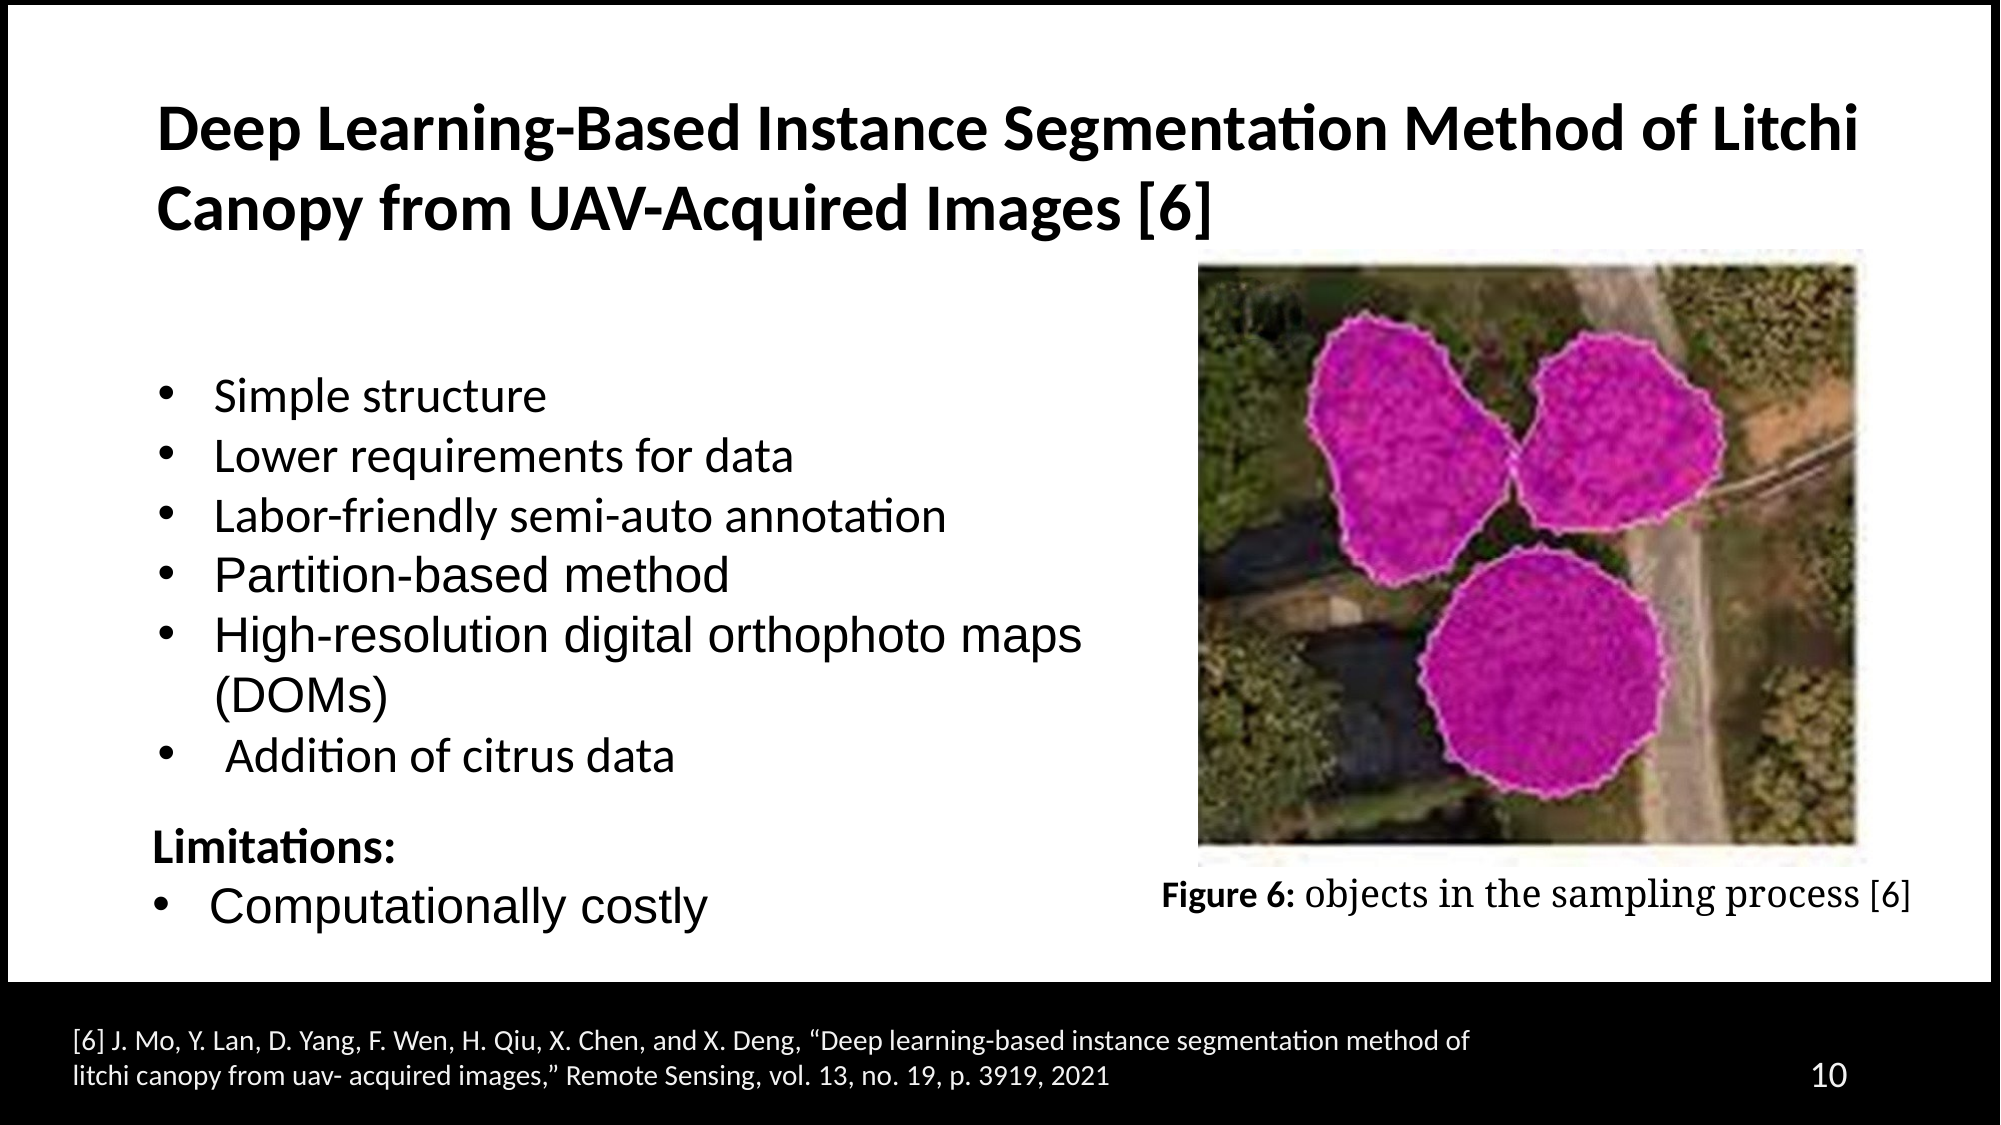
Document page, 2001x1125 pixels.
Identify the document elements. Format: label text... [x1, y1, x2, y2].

text_box Simple structure Lower requirements for data Labor-friendly semi-auto annotation Partition-based method High-resolution digital orthophoto maps (DOMs) Addition of citrus data [142, 294, 1105, 850]
text_box [0, 983, 2000, 1125]
slide_number ‹#› [1412, 1042, 1863, 1103]
text_box [0, 0, 1991, 5]
text_box [1991, 0, 2000, 984]
text_box [0, 5, 8, 984]
picture [1198, 249, 1875, 867]
text_box Limitations: Computationally costly [137, 805, 838, 941]
text_box Deep Learning-Based Instance Segmentation Method of Litchi Canopy from UAV-Acquired Images [6] [142, 76, 1949, 252]
text_box Figure 6: objects in the sampling process [6] [1104, 862, 1969, 923]
footer [6] J. Mo, Y. Lan, D. Yang, F. Wen, H. Qiu, X. Chen, and X. Deng, “Deep learning-based instance segmentation method of litchi canopy from uav- acquired images,” Remote Sensing, vol. 13, no. 19, p. 3919, 2021 [57, 1024, 1510, 1087]
